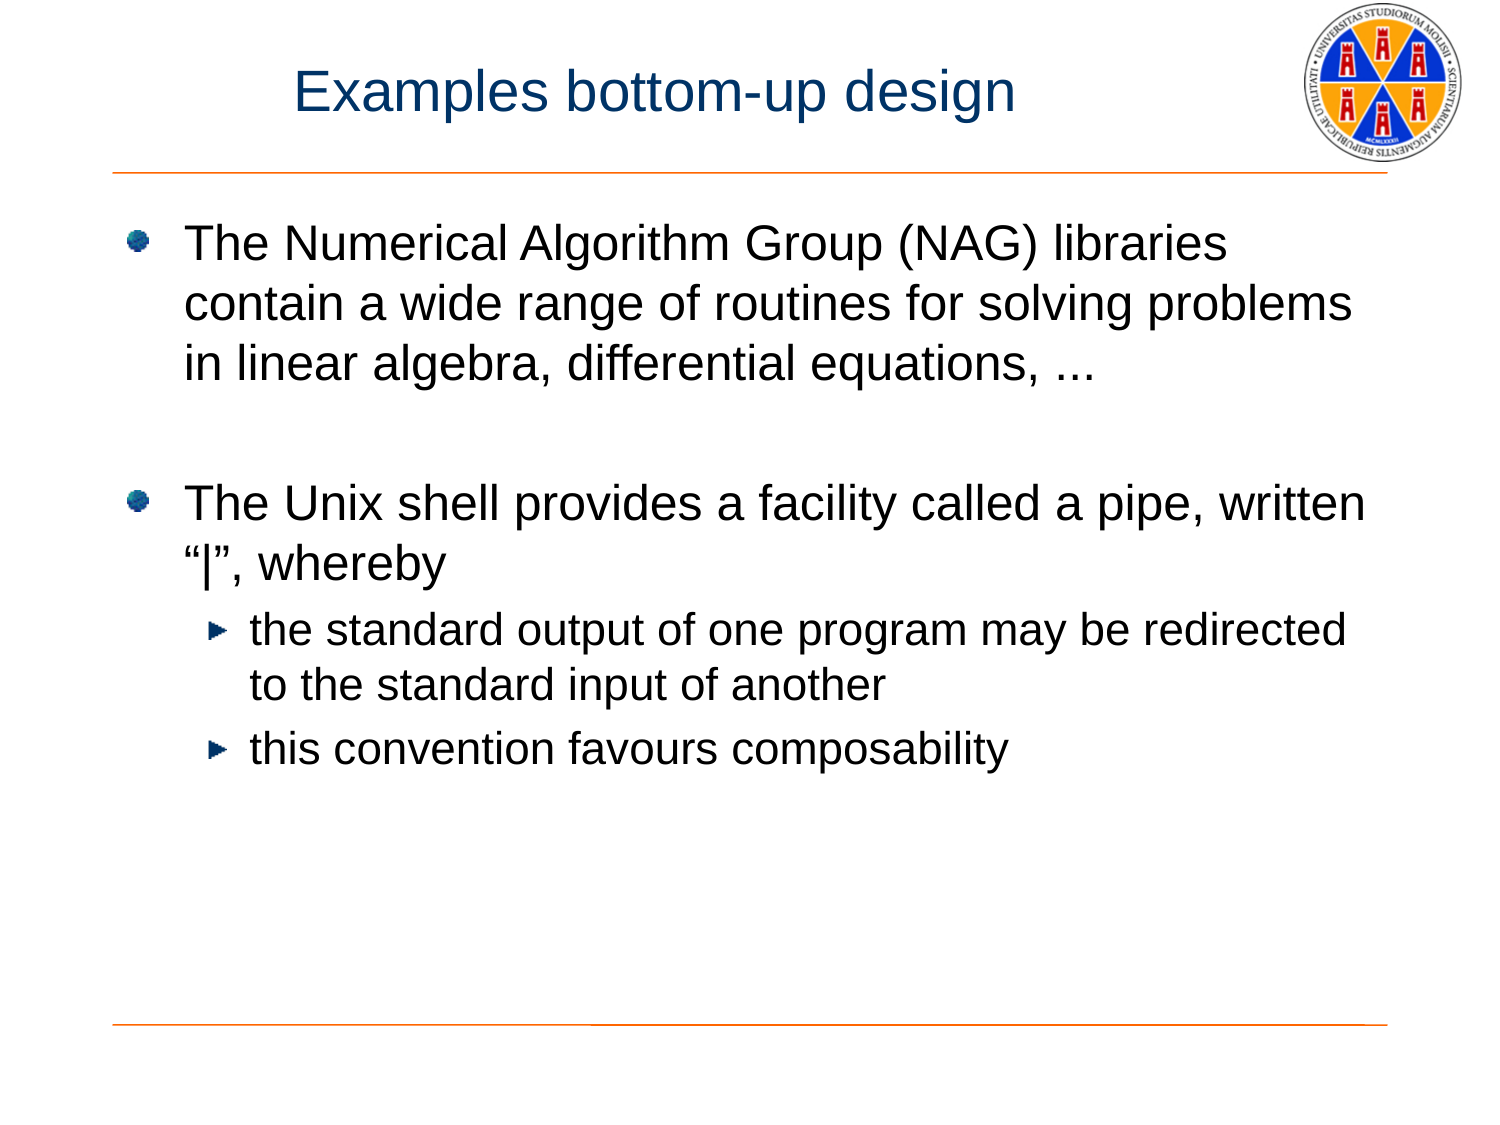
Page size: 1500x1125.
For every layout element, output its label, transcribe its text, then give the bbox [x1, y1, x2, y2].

picture [1269, 0, 1500, 166]
picture [202, 734, 227, 759]
picture [127, 490, 149, 512]
picture [127, 230, 149, 252]
list The Numerical Algorithm Group (NAG) libraries contain a wide range of routines for solving problems in linear algebra, differential equations, ... The Unix shell provides a facility called a pipe, written “|”, whereby the standard output of one program may be redirected to the standard input of another this convention favours composability [112, 203, 1388, 988]
title Examples bottom-up design [278, 18, 1211, 157]
picture [202, 615, 227, 640]
